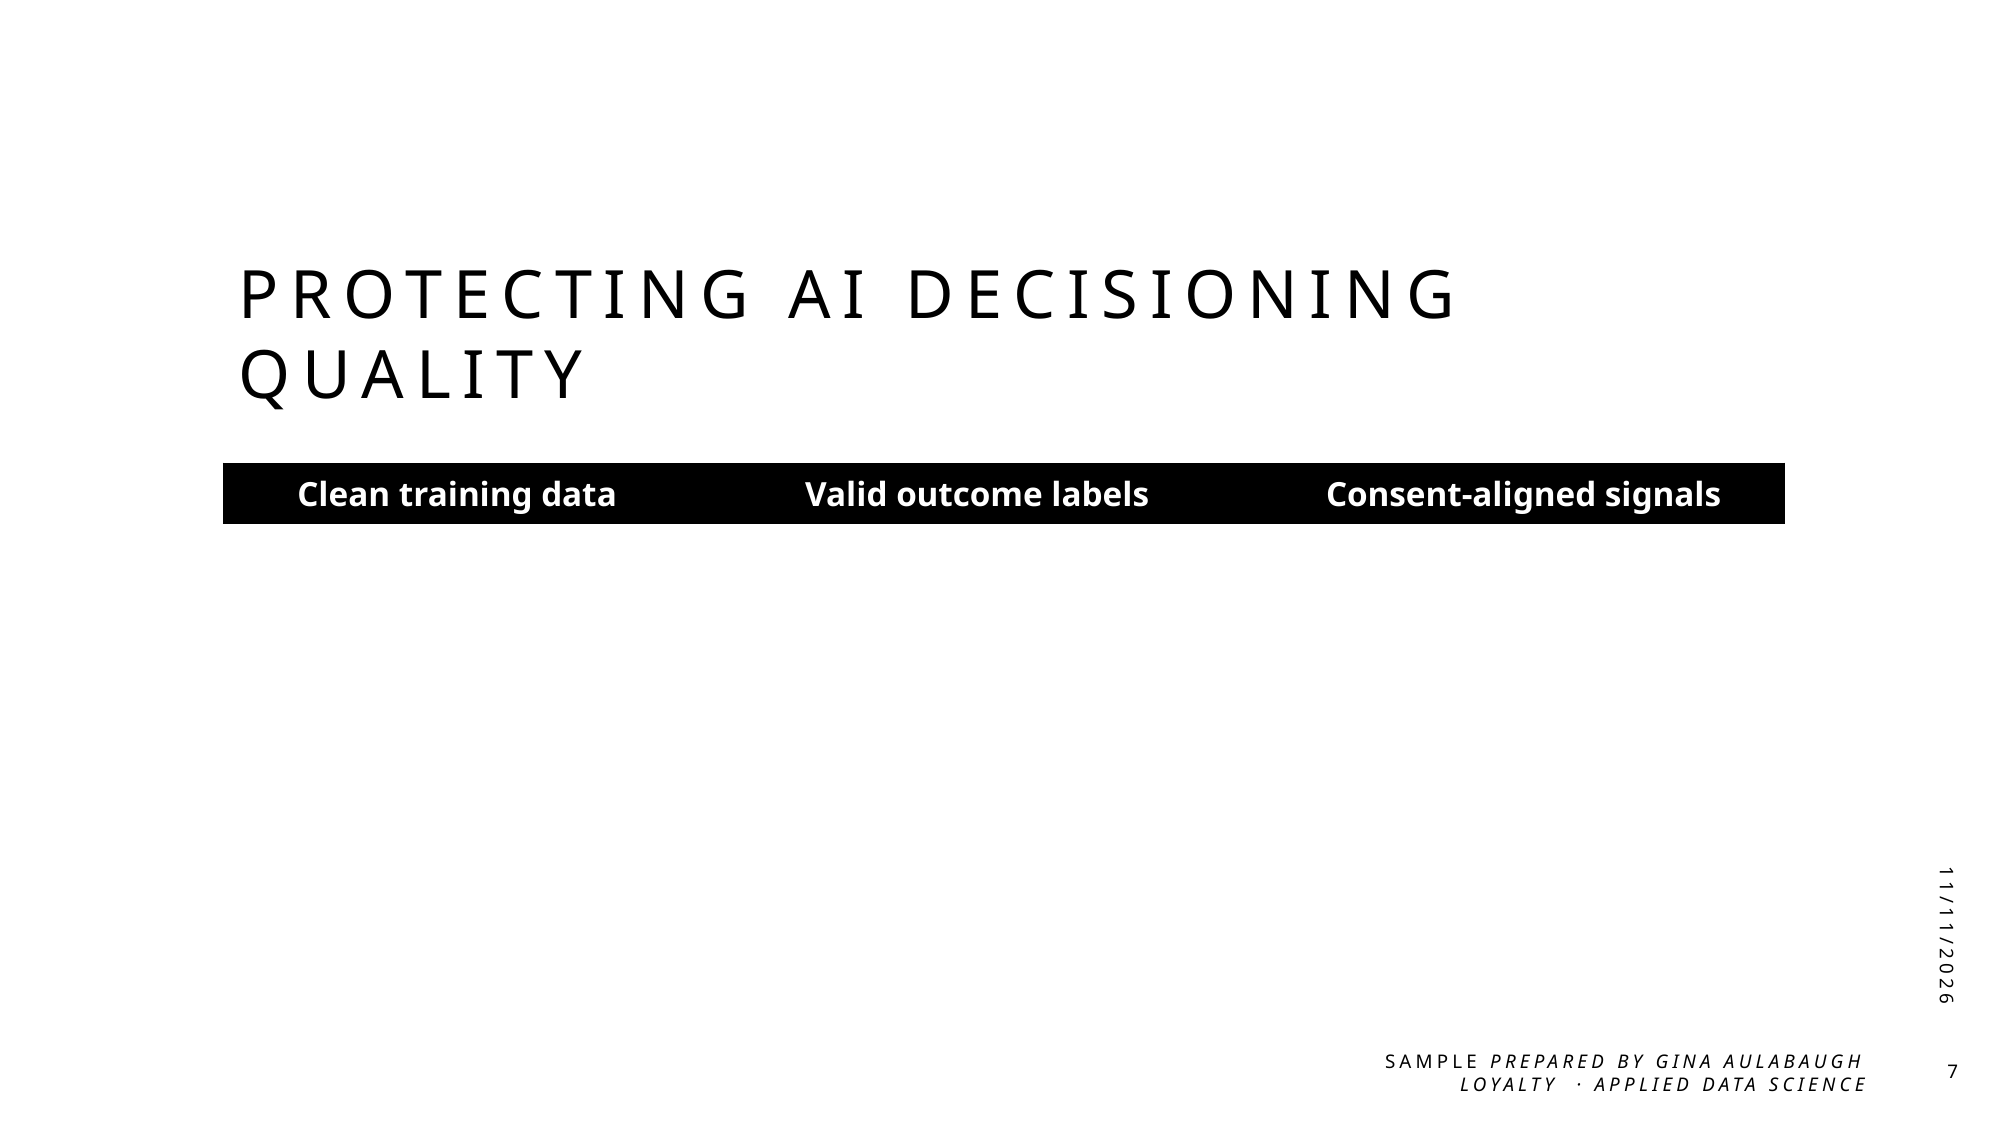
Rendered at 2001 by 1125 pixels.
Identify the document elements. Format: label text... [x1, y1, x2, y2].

title Protecting AI Decisioning Quality [223, 221, 1779, 443]
table_header Consent-aligned signals [1264, 464, 1784, 523]
table_header Clean training data [224, 464, 691, 523]
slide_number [1915, 569, 1976, 1020]
slide_number 7 [1879, 1042, 1974, 1103]
table_header Valid outcome labels [691, 464, 1264, 523]
footer Sample Prepared by Gina Aulabaugh Loyalty · Applied Data Science [1341, 1042, 1879, 1103]
